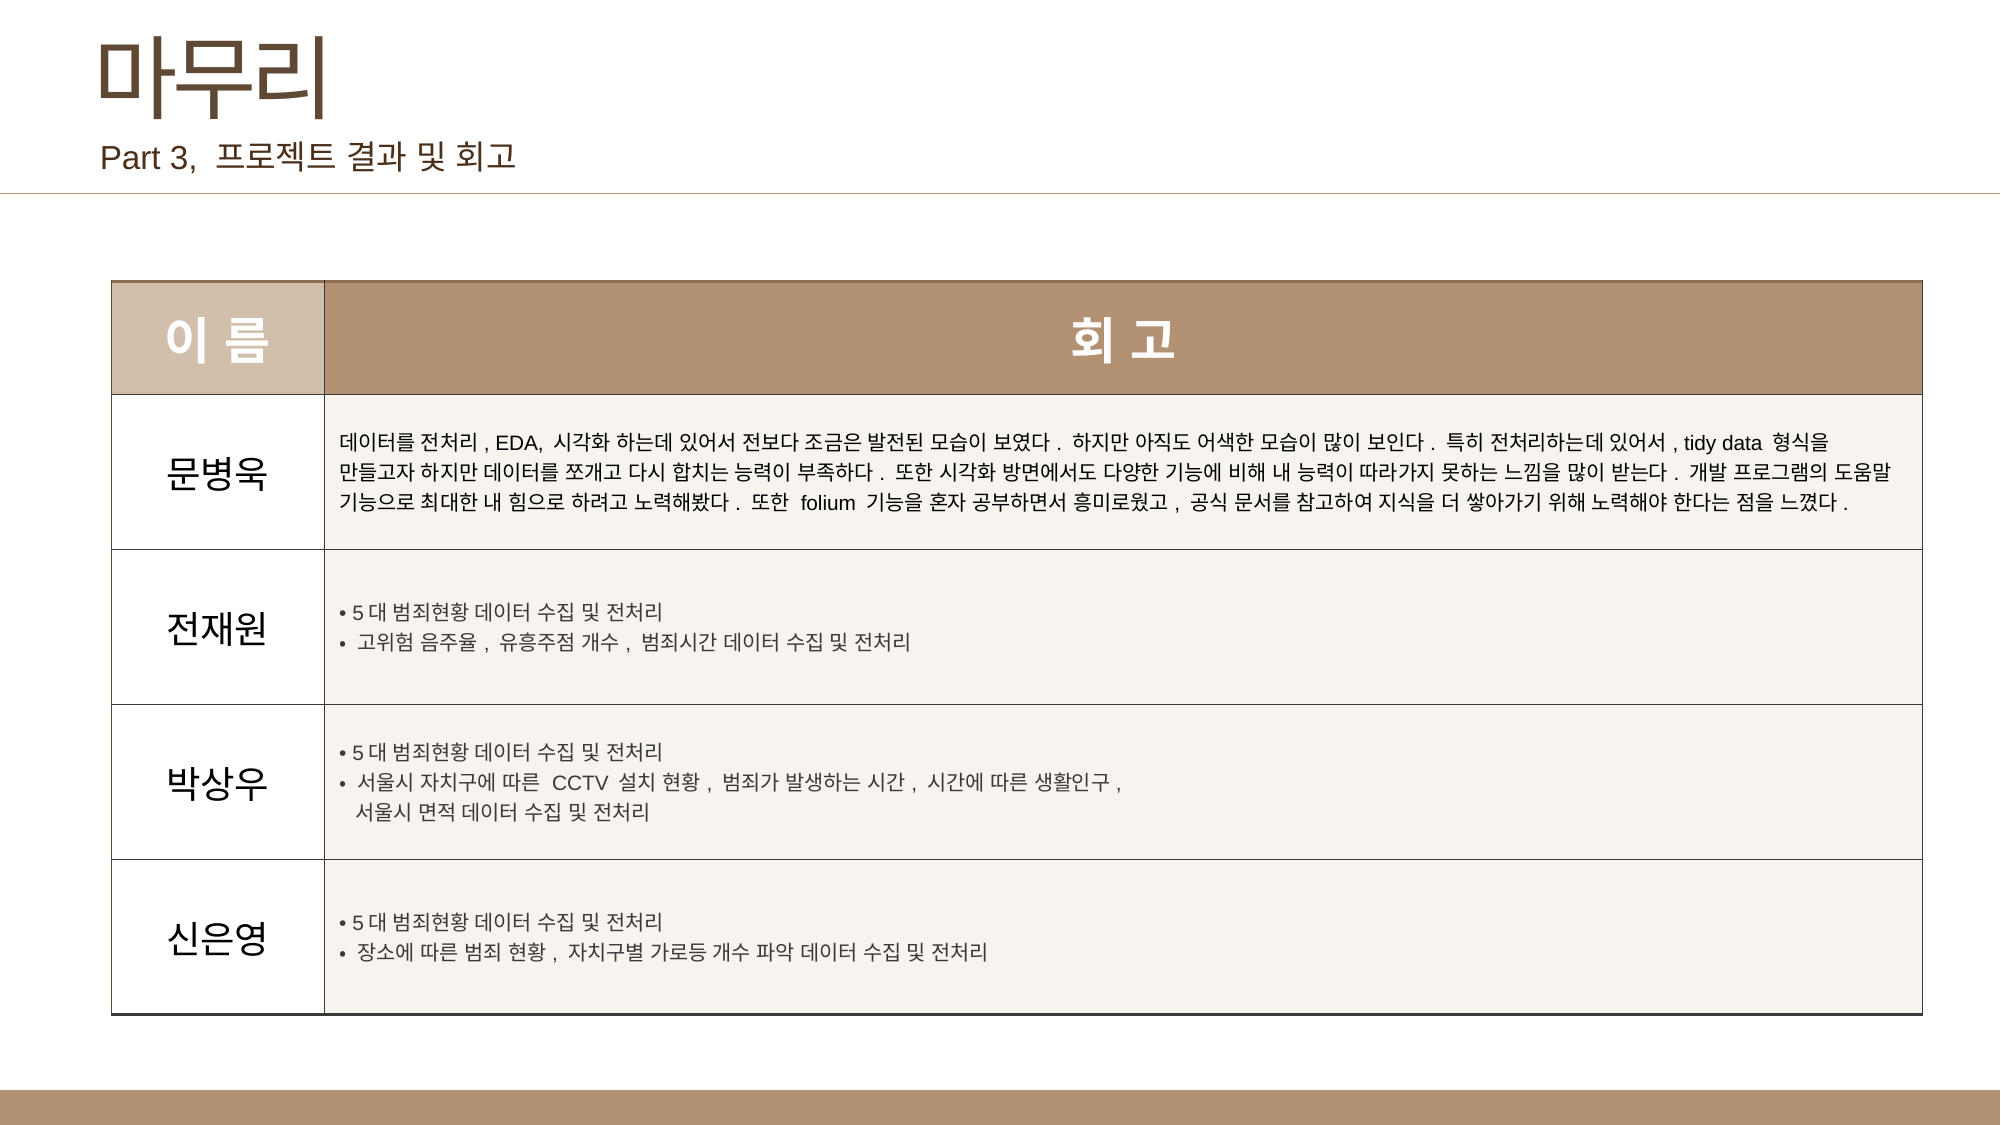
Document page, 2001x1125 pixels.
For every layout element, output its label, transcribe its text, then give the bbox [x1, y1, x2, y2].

table_cell 박상우 [112, 705, 324, 859]
table_cell • 5대 범죄현황 데이터 수집 및 전처리 • 장소에 따른 범죄 현황, 자치구별 가로등 개수 파악 데이터 수집 및 전처리 [325, 860, 1922, 1013]
table_cell • 5대 범죄현황 데이터 수집 및 전처리 • 서울시 자치구에 따른 CCTV 설치 현황, 범죄가 발생하는 시간, 시간에 따른 생활인구, 서울시 면적 데이터 수집 및 전처리 [325, 705, 1922, 859]
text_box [69, 13, 544, 185]
table_cell 전재원 [112, 550, 324, 704]
table_header 이 름 [112, 283, 324, 394]
table_header 회 고 [325, 283, 1922, 394]
table_cell • 5대 범죄현황 데이터 수집 및 전처리 • 고위험 음주율, 유흥주점 개수, 범죄시간 데이터 수집 및 전처리 [325, 550, 1922, 704]
text_box [0, 1089, 2000, 1125]
table_cell 문병욱 [112, 395, 324, 549]
table_cell 신은영 [112, 860, 324, 1013]
table_cell 데이터를 전처리, EDA, 시각화 하는데 있어서 전보다 조금은 발전된 모습이 보였다. 하지만 아직도 어색한 모습이 많이 보인다. 특히 전처리하는데 있어서, tidy data 형식을 만들고자 하지만 데이터를 쪼개고 다시 합치는 능력이 부족하다. 또한 시각화 방면에서도 다양한 기능에 비해 내 능력이 따라가지 못하는 느낌을 많이 받는다. 개발 프로그램의 도움말 기능으로 최대한 내 힘으로 하려고 노력해봤다. 또한 folium 기능을 혼자 공부하면서 흥미로웠고, 공식 문서를 참고하여 지식을 더 쌓아가기 위해 노력해야 한다는 점을 느꼈다. [325, 395, 1922, 549]
